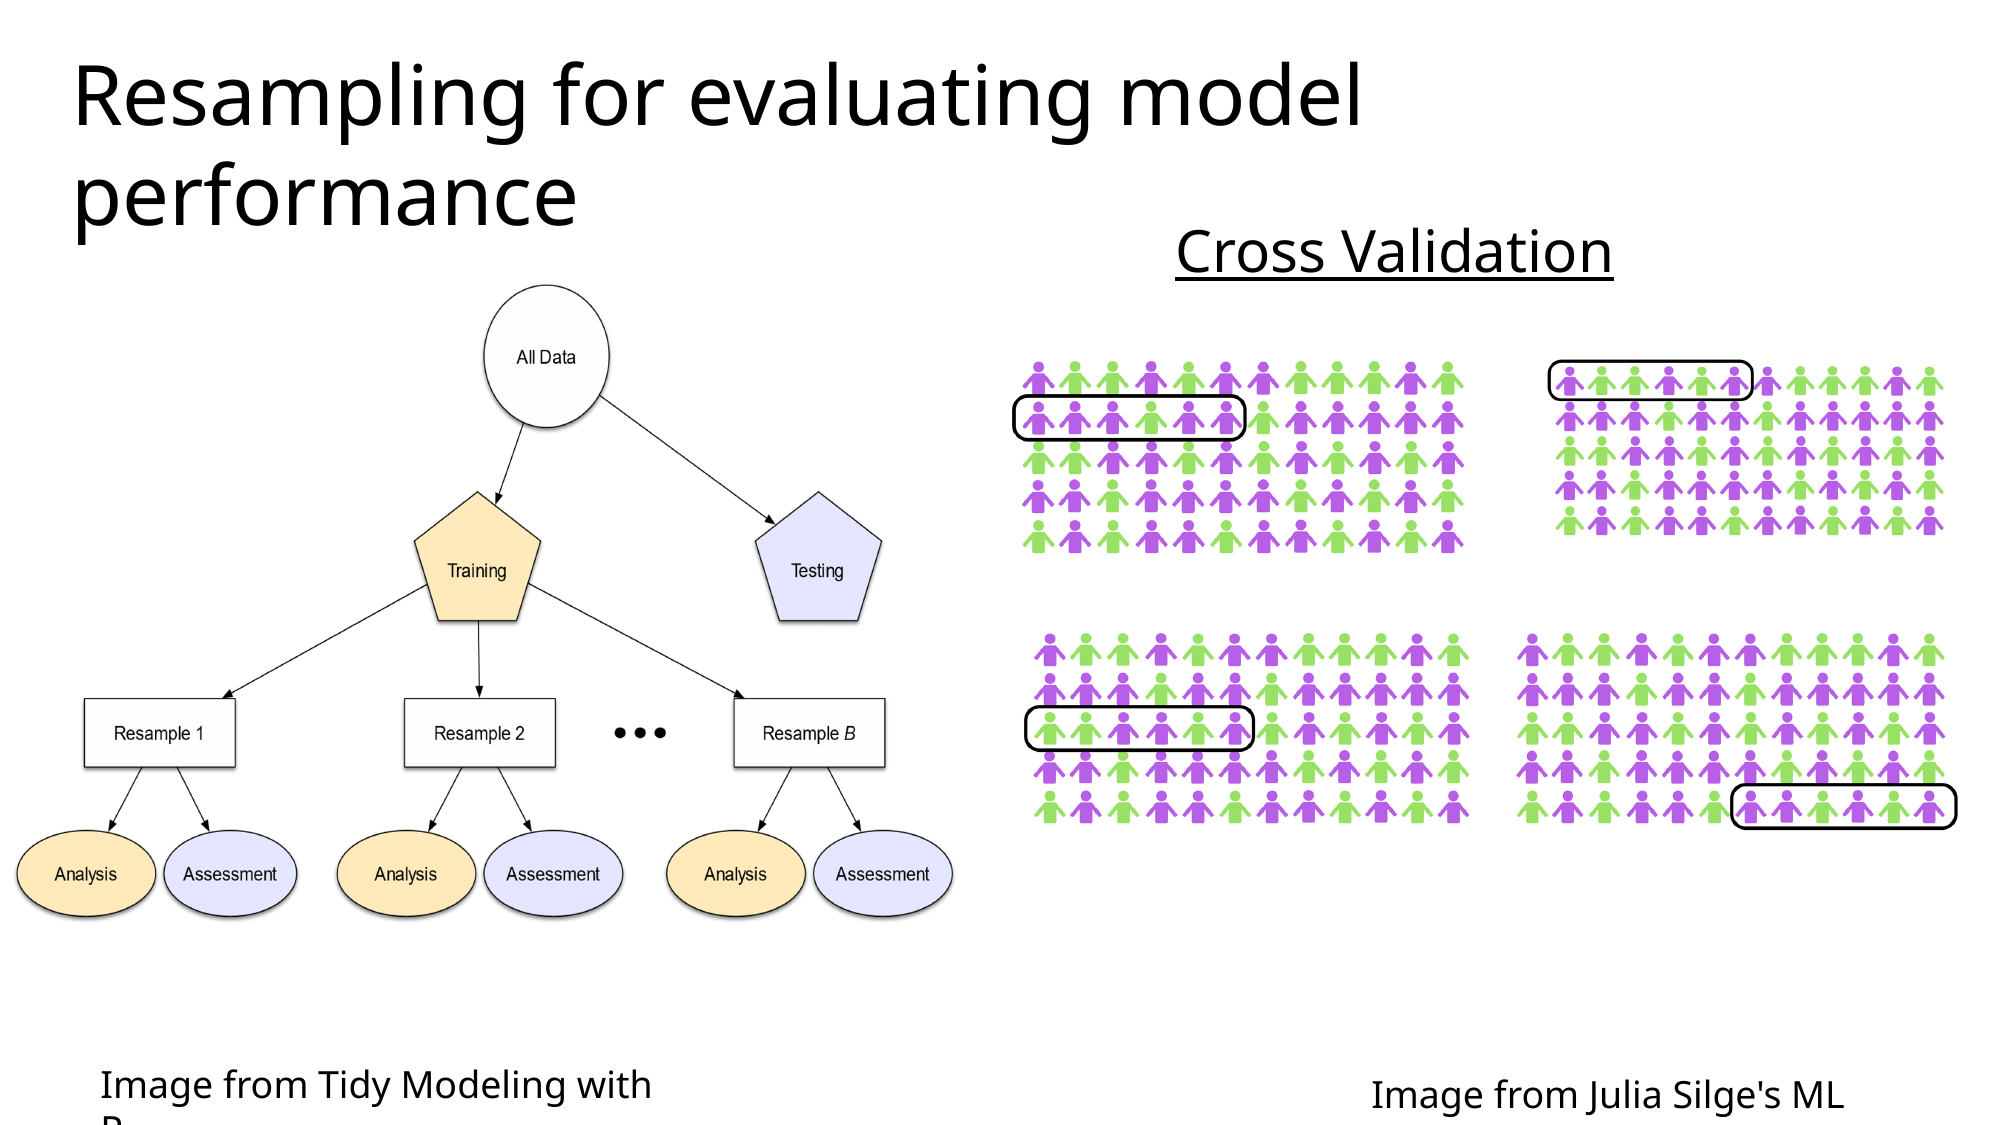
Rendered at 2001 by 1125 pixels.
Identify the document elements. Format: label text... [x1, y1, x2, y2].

picture [1535, 334, 1972, 568]
text_box Cross Validation [1160, 206, 1665, 292]
picture [999, 325, 1496, 589]
text_box Resampling for evaluating model performance [56, 34, 1814, 250]
picture [13, 283, 956, 923]
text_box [1356, 597, 1976, 1125]
picture [1011, 597, 1356, 859]
text_box Image from Tidy Modeling with R [85, 1053, 692, 1125]
